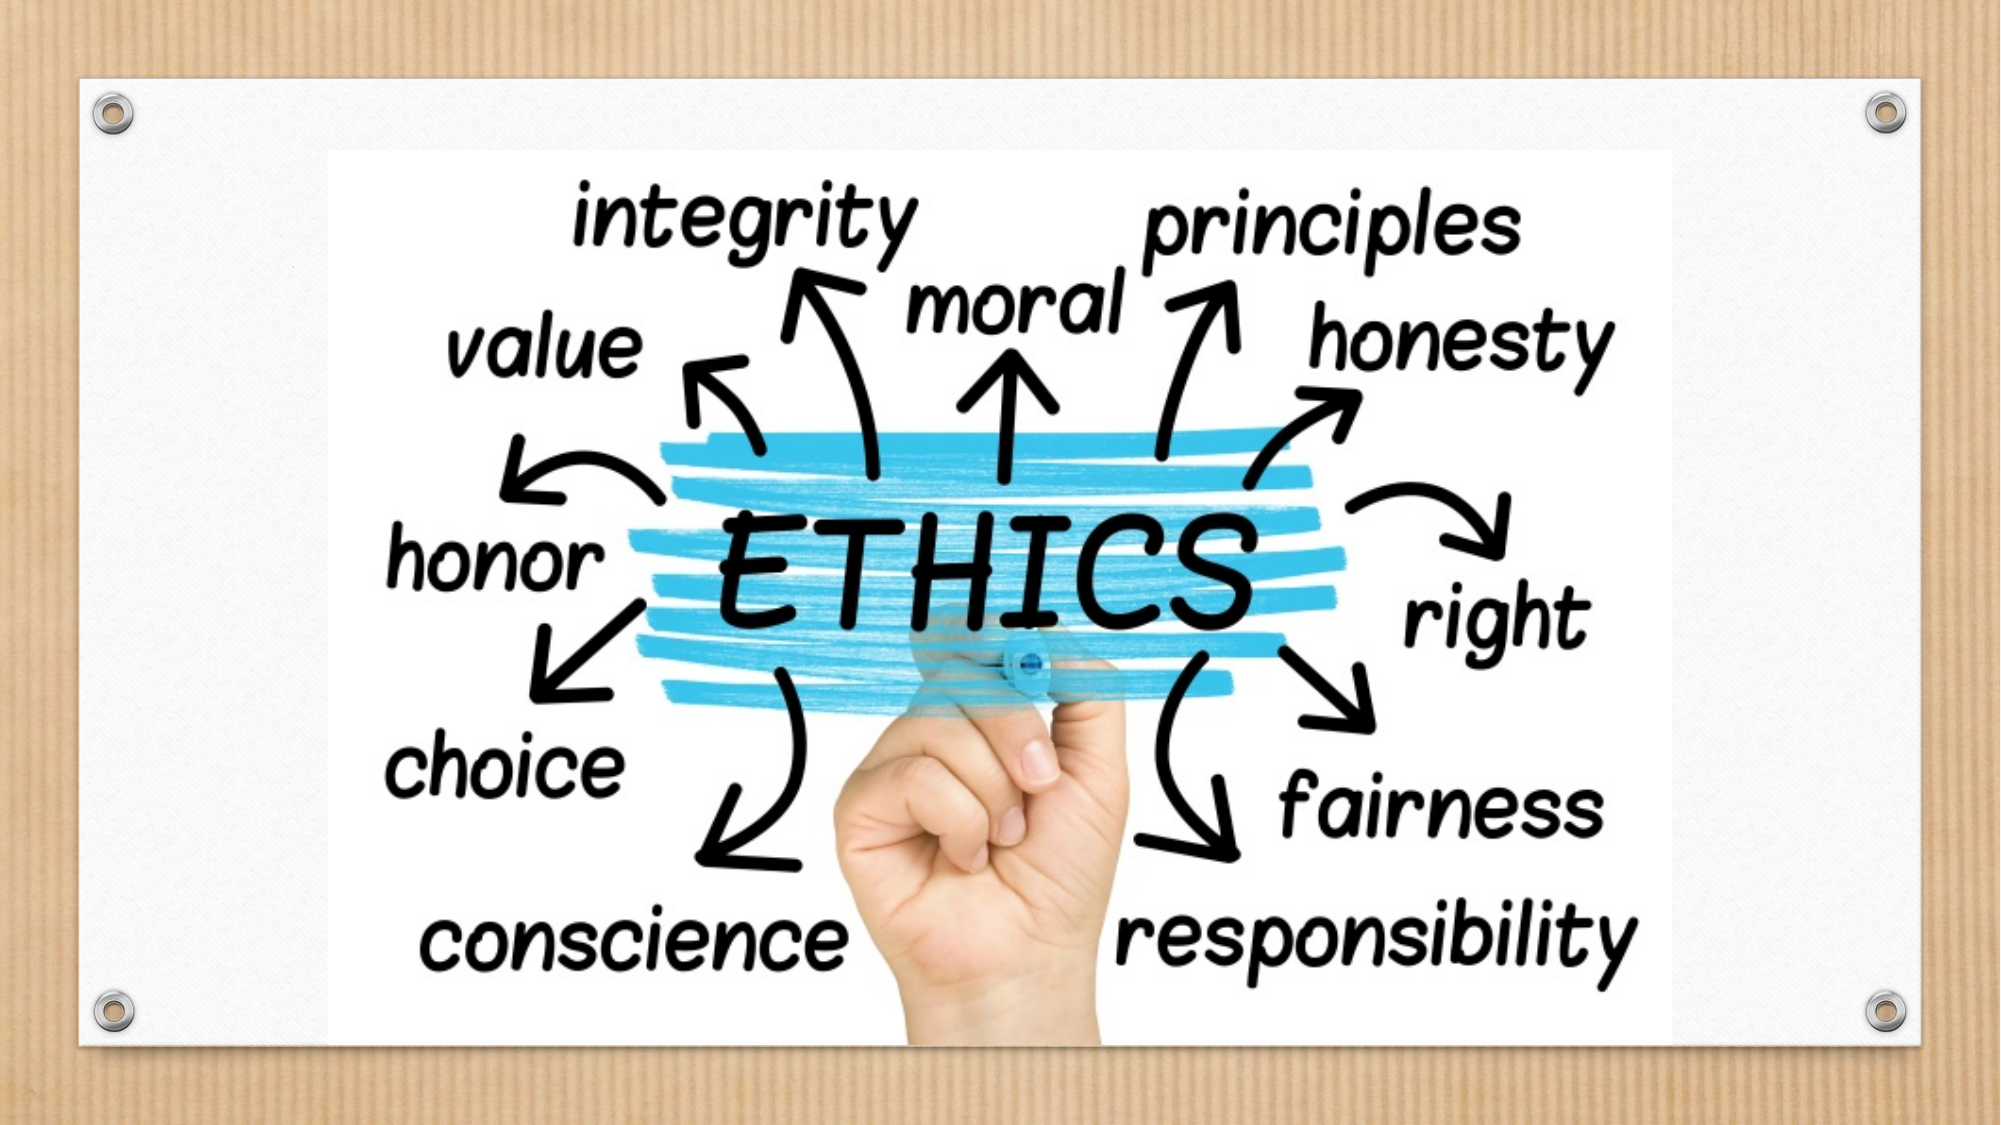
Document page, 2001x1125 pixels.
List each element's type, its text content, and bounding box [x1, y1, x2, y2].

picture [0, 0, 2001, 1125]
title s [0, 161, 327, 375]
